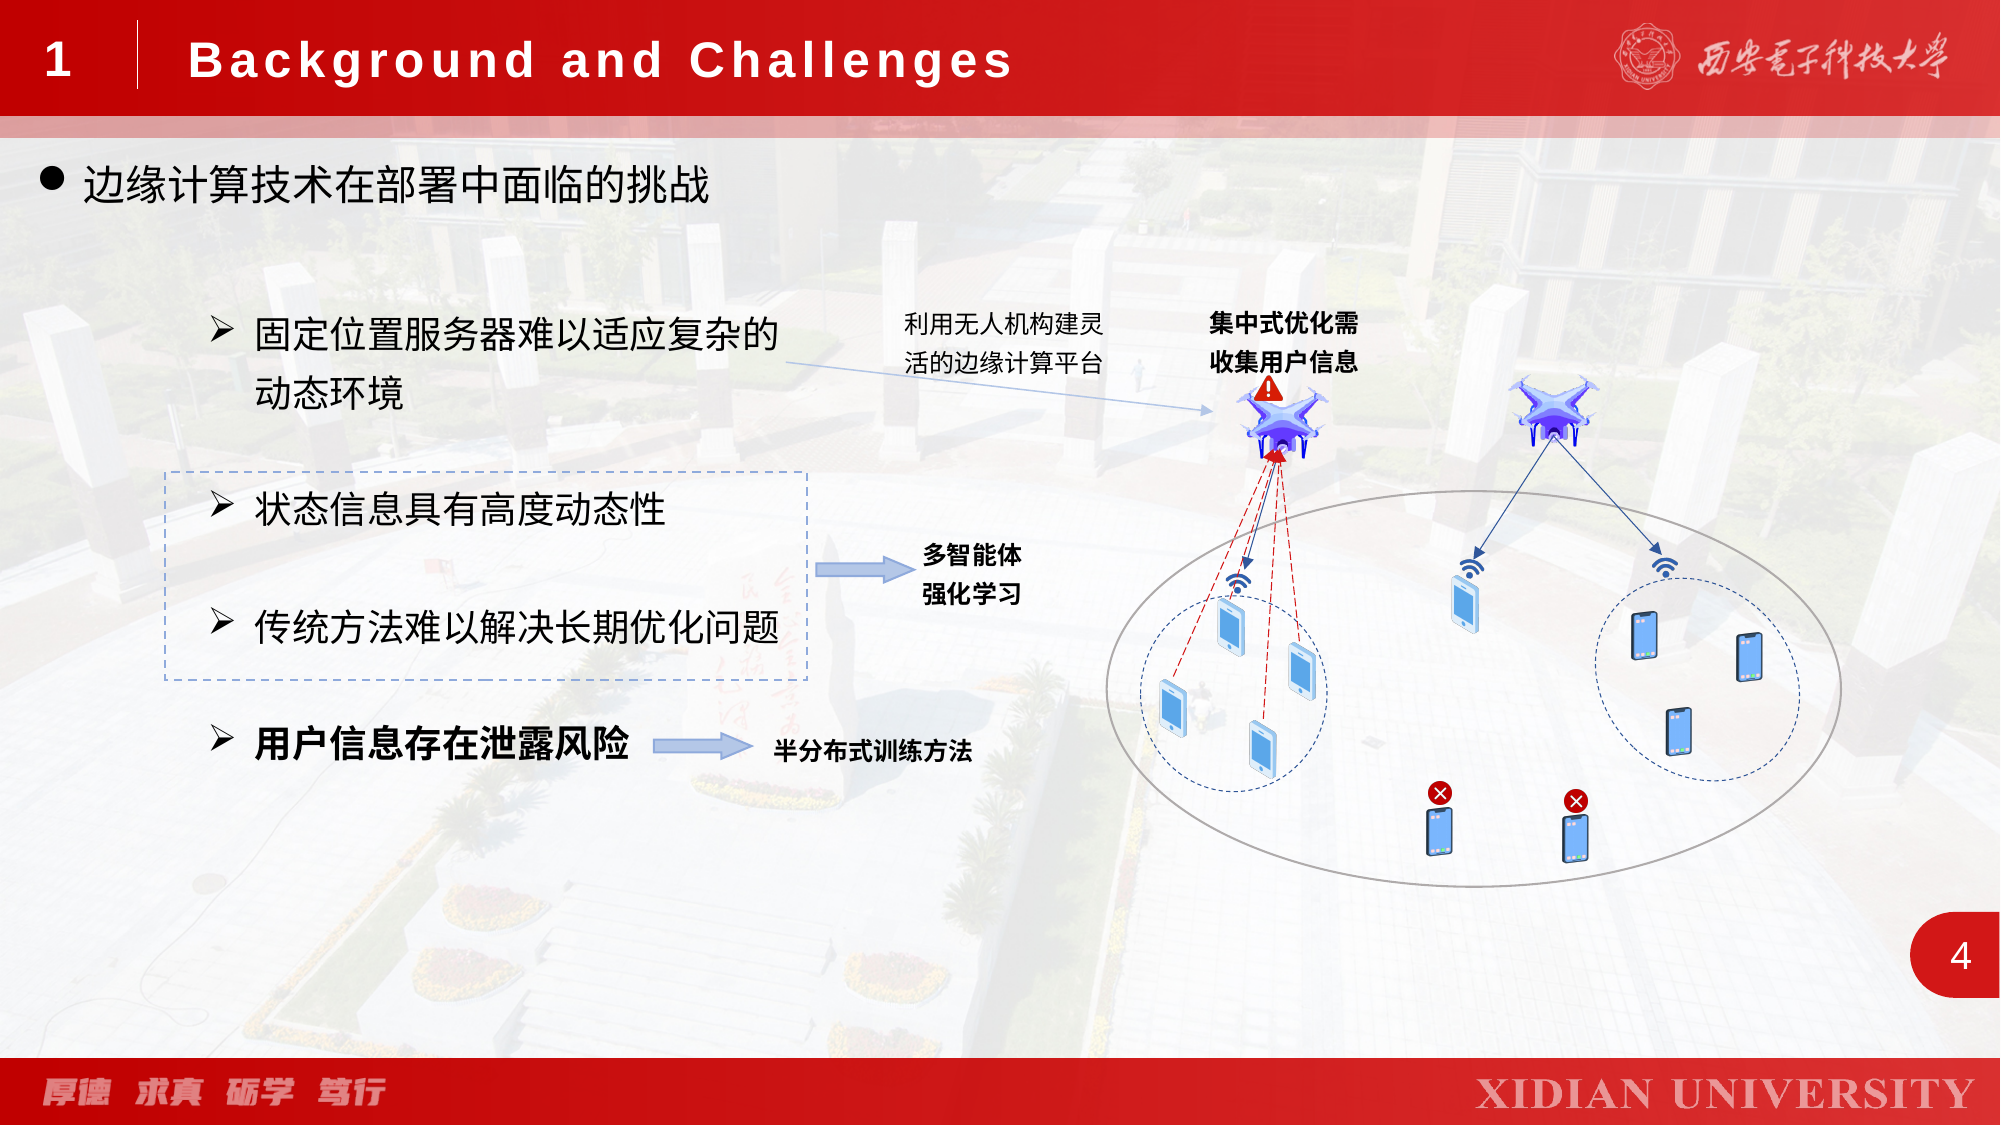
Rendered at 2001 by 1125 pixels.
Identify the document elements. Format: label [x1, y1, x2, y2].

picture [1279, 642, 1336, 701]
picture [1652, 557, 1678, 577]
picture [1208, 598, 1265, 657]
picture [1240, 720, 1296, 779]
text_box [1229, 449, 1278, 600]
picture [1504, 361, 1603, 436]
picture [1442, 559, 1499, 634]
text_box [1553, 436, 1662, 555]
picture [1607, 604, 1679, 666]
picture [1712, 625, 1784, 688]
text_box [785, 362, 1214, 412]
text_box [1173, 448, 1263, 677]
picture [1233, 373, 1332, 472]
picture [1150, 679, 1207, 738]
text_box [0, 0, 2000, 1125]
text_box [21, 22, 1975, 1125]
picture [1402, 781, 1474, 862]
picture [1642, 700, 1713, 762]
picture [1538, 789, 1610, 869]
text_box [1473, 434, 1554, 560]
text_box [1278, 449, 1300, 642]
text_box [1263, 600, 1280, 719]
